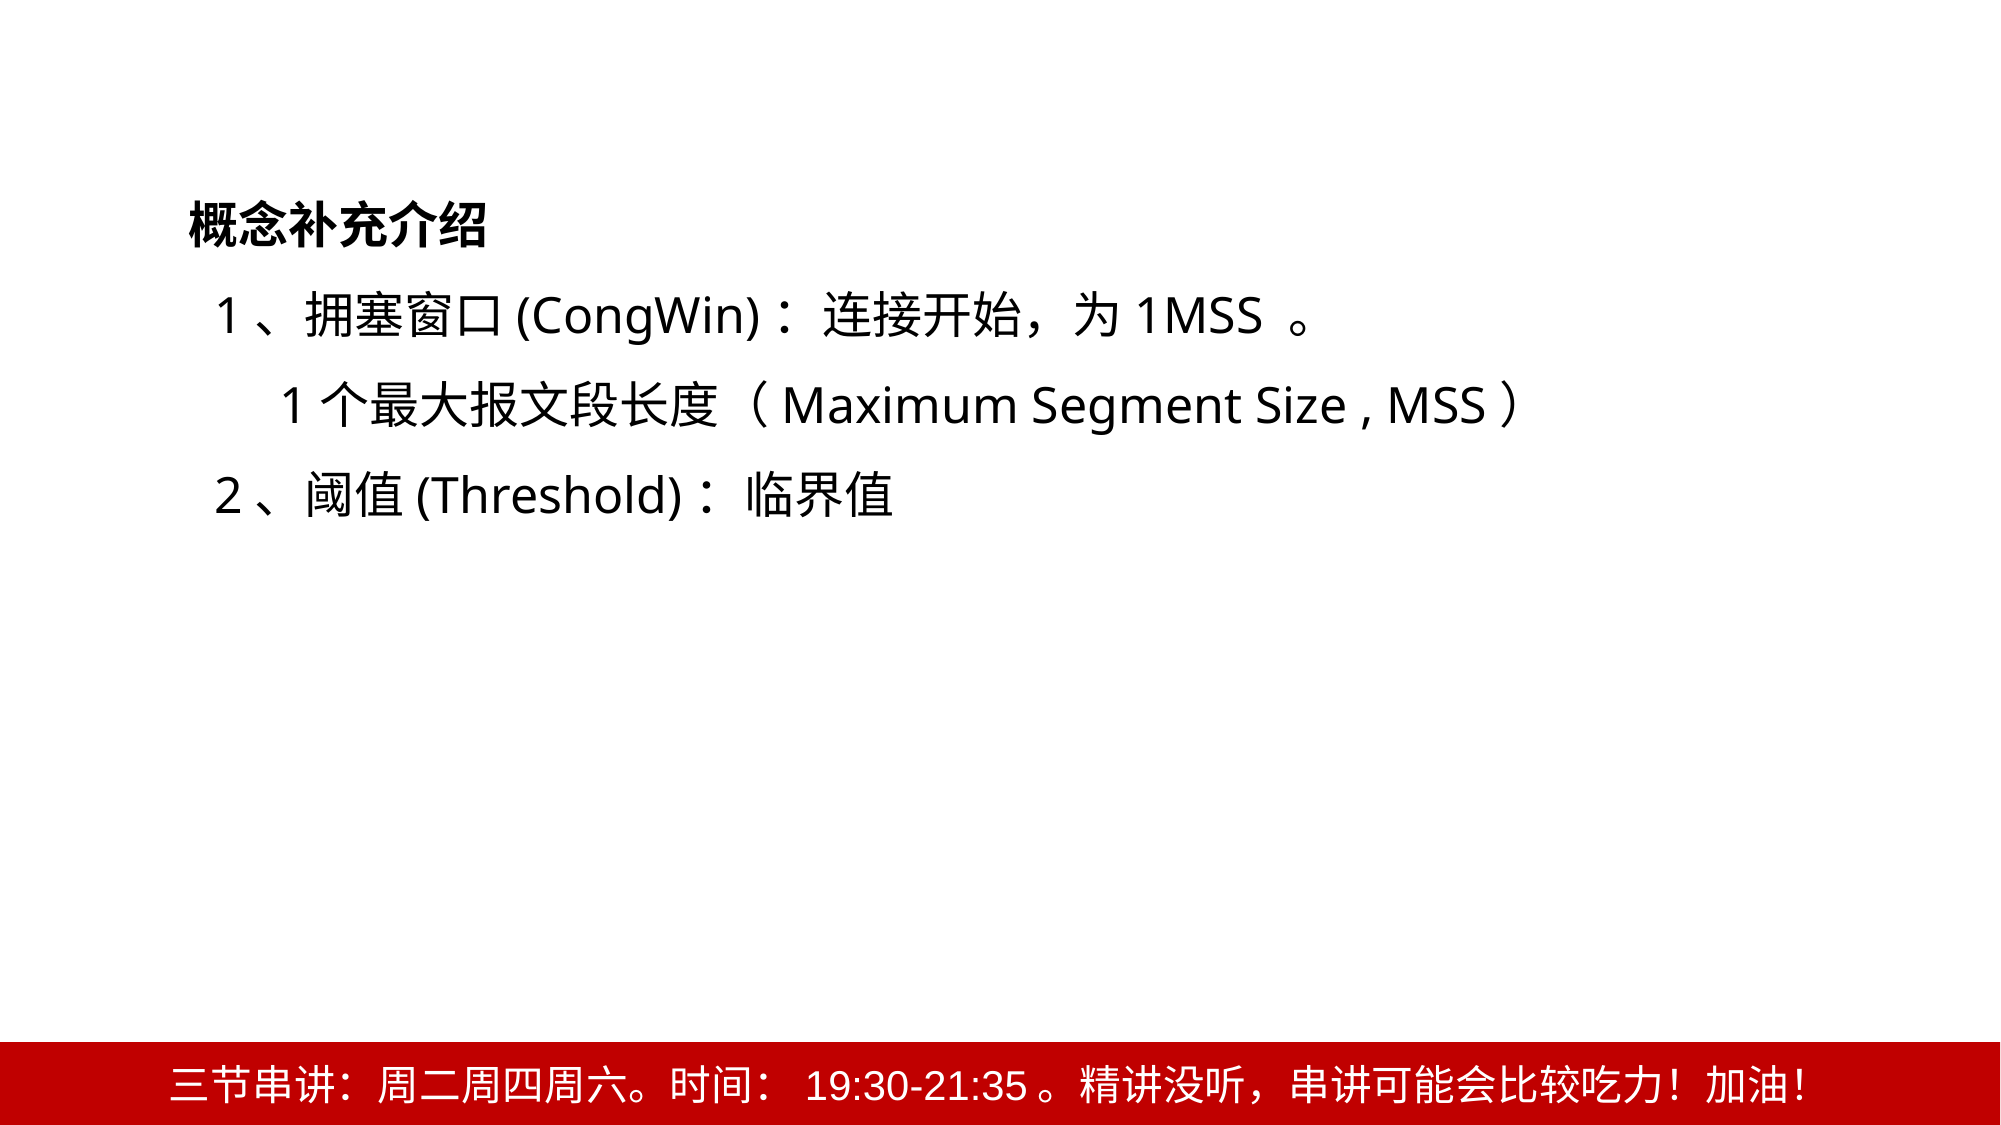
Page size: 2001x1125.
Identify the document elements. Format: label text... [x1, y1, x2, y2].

text_box 概念补充介绍 1、拥塞窗口(CongWin)：连接开始，为1MSS 。 1个最大报文段长度（Maximum Segment Size , MSS） 2、阈值(Threshold)：临界值 [173, 156, 1715, 532]
